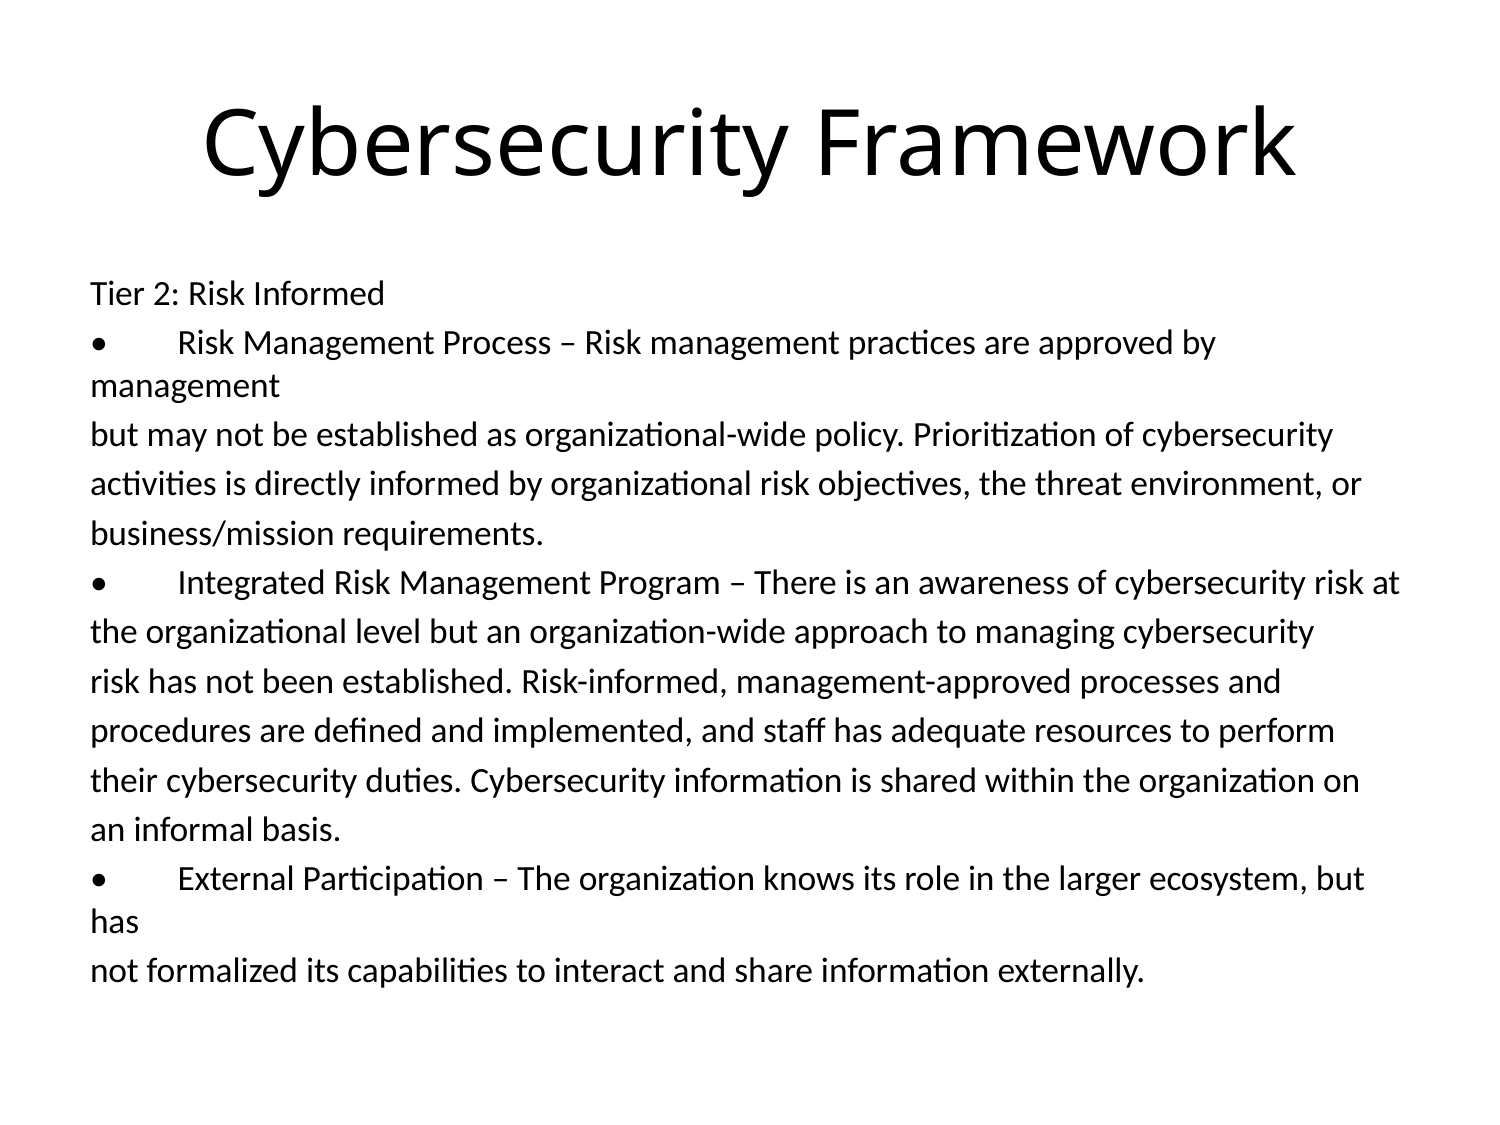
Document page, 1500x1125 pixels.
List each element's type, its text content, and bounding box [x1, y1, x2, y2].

list Tier 2: Risk Informed • Risk Management Process – Risk management practices are approved by management but may not be established as organizational-wide policy. Prioritization of cybersecurity activities is directly informed by organizational risk objectives, the threat environment, or business/mission requirements. • Integrated Risk Management Program – There is an awareness of cybersecurity risk at the organizational level but an organization-wide approach to managing cybersecurity risk has not been established. Risk-informed, management-approved processes and procedures are defined and implemented, and staff has adequate resources to perform their cybersecurity duties. Cybersecurity information is shared within the organization on an informal basis. • External Participation – The organization knows its role in the larger ecosystem, but has not formalized its capabilities to interact and share information externally. [75, 262, 1425, 1005]
title Cybersecurity Framework [75, 45, 1425, 233]
